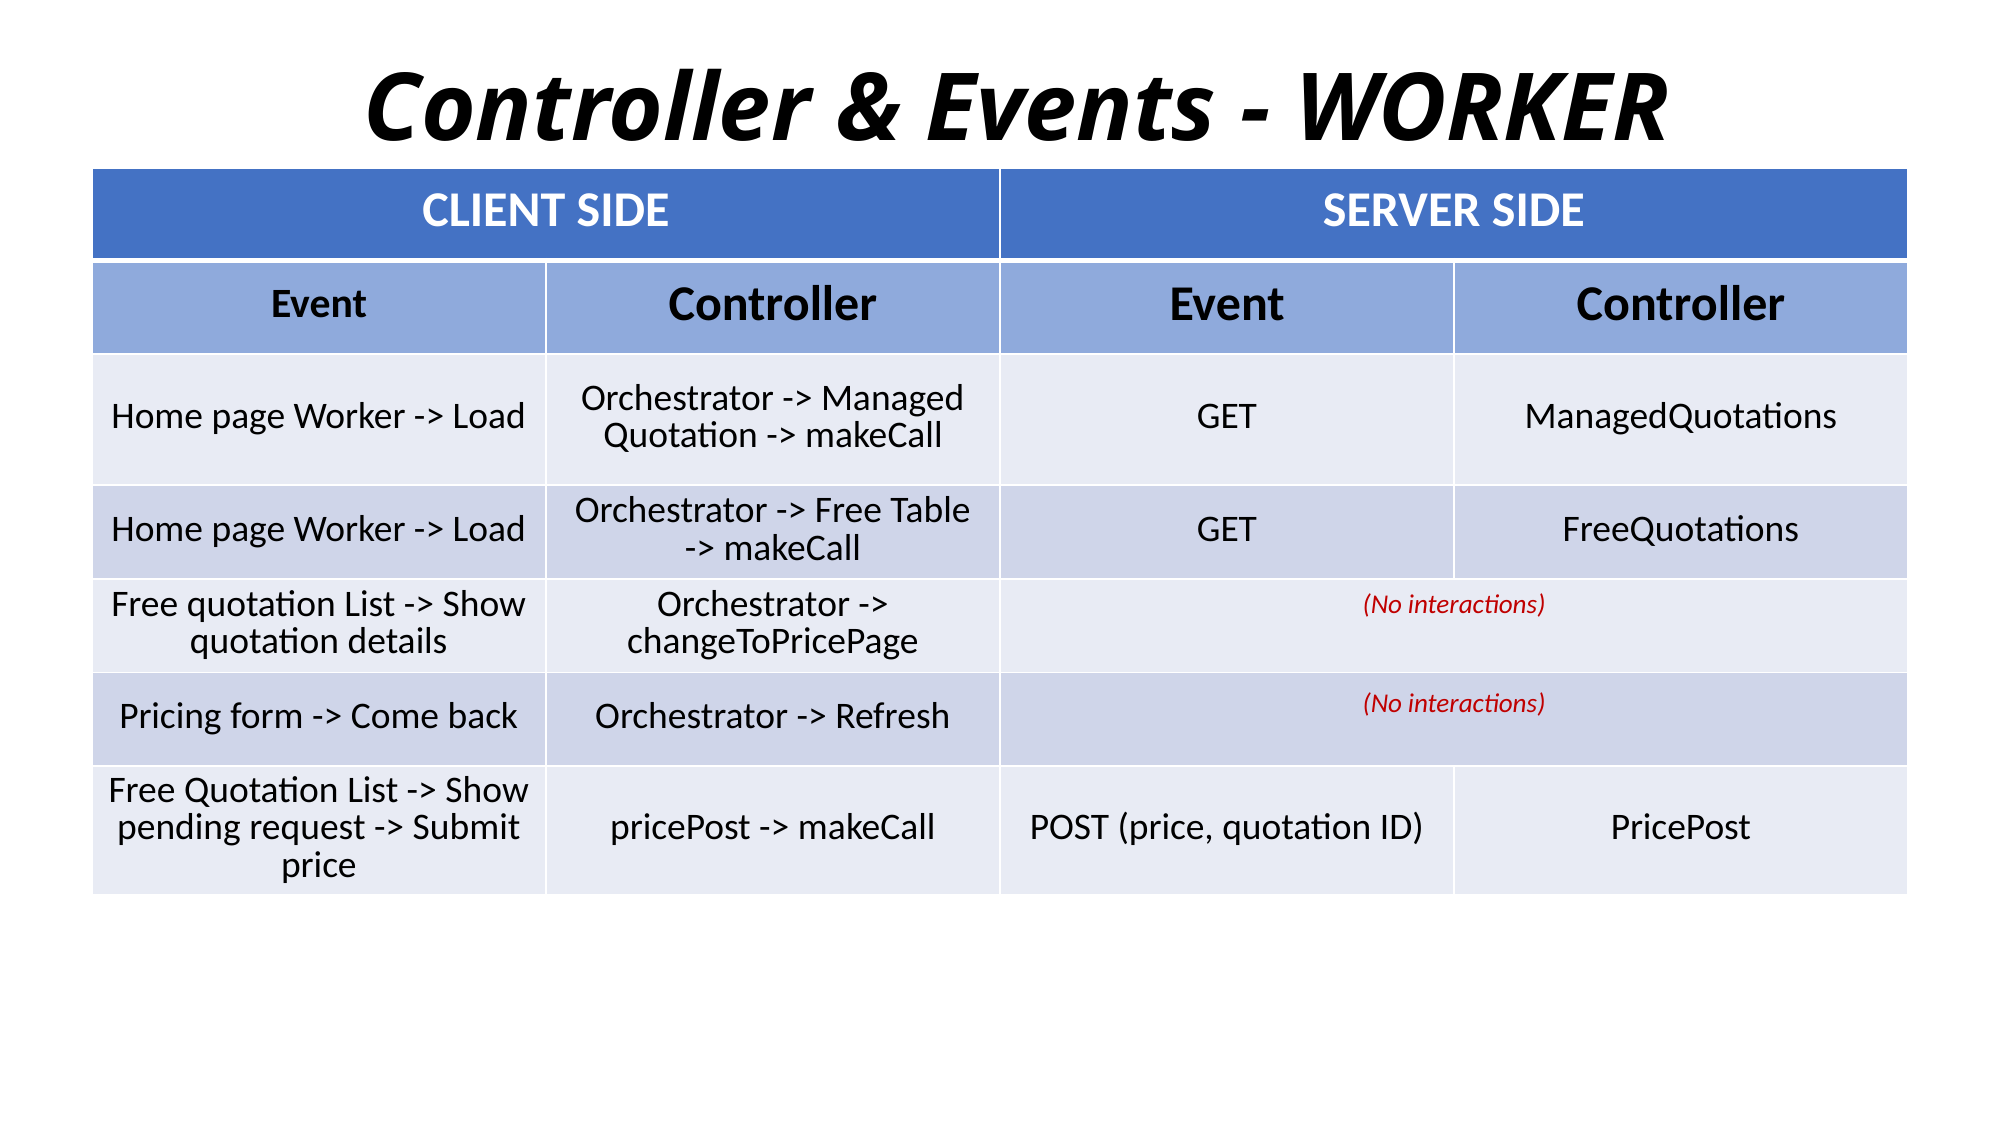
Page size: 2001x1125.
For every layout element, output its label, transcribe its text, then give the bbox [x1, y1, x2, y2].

table_cell Controller [1455, 263, 1907, 353]
table_cell ManagedQuotations [1455, 355, 1907, 484]
table_header CLIENT SIDE [93, 169, 999, 258]
table_cell Orchestrator -> Free Table -> makeCall [547, 486, 999, 578]
table_cell Home page Worker -> Load [93, 486, 545, 578]
table_cell Free Quotation List -> Show pending request -> Submit price [93, 767, 545, 894]
text_box Controller & Events - WORKER [341, 49, 1692, 167]
table_cell (No interactions) [1001, 580, 1907, 672]
table_cell POST (price, quotation ID) [1001, 767, 1453, 894]
table_cell pricePost -> makeCall [547, 767, 999, 894]
table_cell GET [1001, 486, 1453, 578]
table_cell Controller [547, 263, 999, 353]
table_cell Orchestrator -> Refresh [547, 673, 999, 765]
table_cell Pricing form -> Come back [93, 673, 545, 765]
table_cell Event [93, 263, 545, 353]
table_cell GET [1001, 355, 1453, 484]
table_cell PricePost [1455, 767, 1907, 894]
table_cell Free quotation List -> Show quotation details [93, 580, 545, 672]
table_cell Home page Worker -> Load [93, 355, 545, 484]
table_cell Orchestrator -> Managed Quotation -> makeCall [547, 355, 999, 484]
table_cell FreeQuotations [1455, 486, 1907, 578]
table_header SERVER SIDE [1001, 169, 1907, 258]
table_cell Orchestrator -> changeToPricePage [547, 580, 999, 672]
table_cell (No interactions) [1001, 673, 1907, 765]
table_cell Event [1001, 263, 1453, 353]
